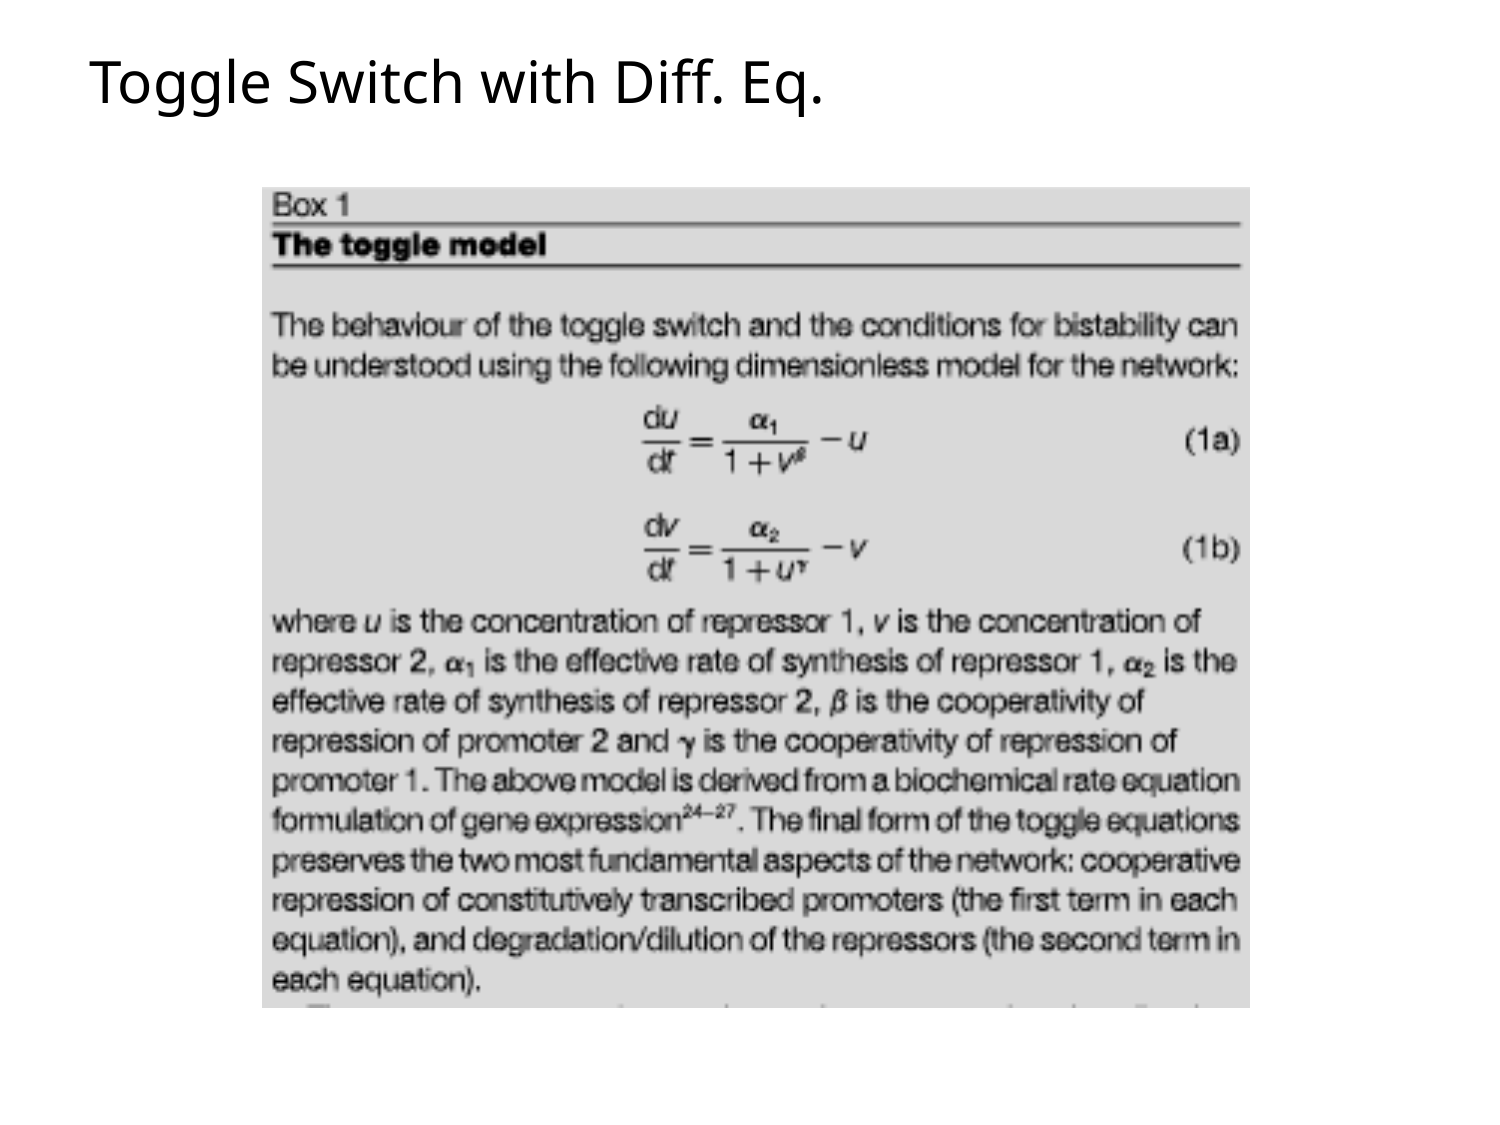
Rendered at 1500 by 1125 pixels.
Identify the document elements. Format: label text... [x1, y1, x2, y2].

text_box Toggle Switch with Diff. Eq. [74, 37, 1488, 123]
picture [262, 187, 1251, 1008]
